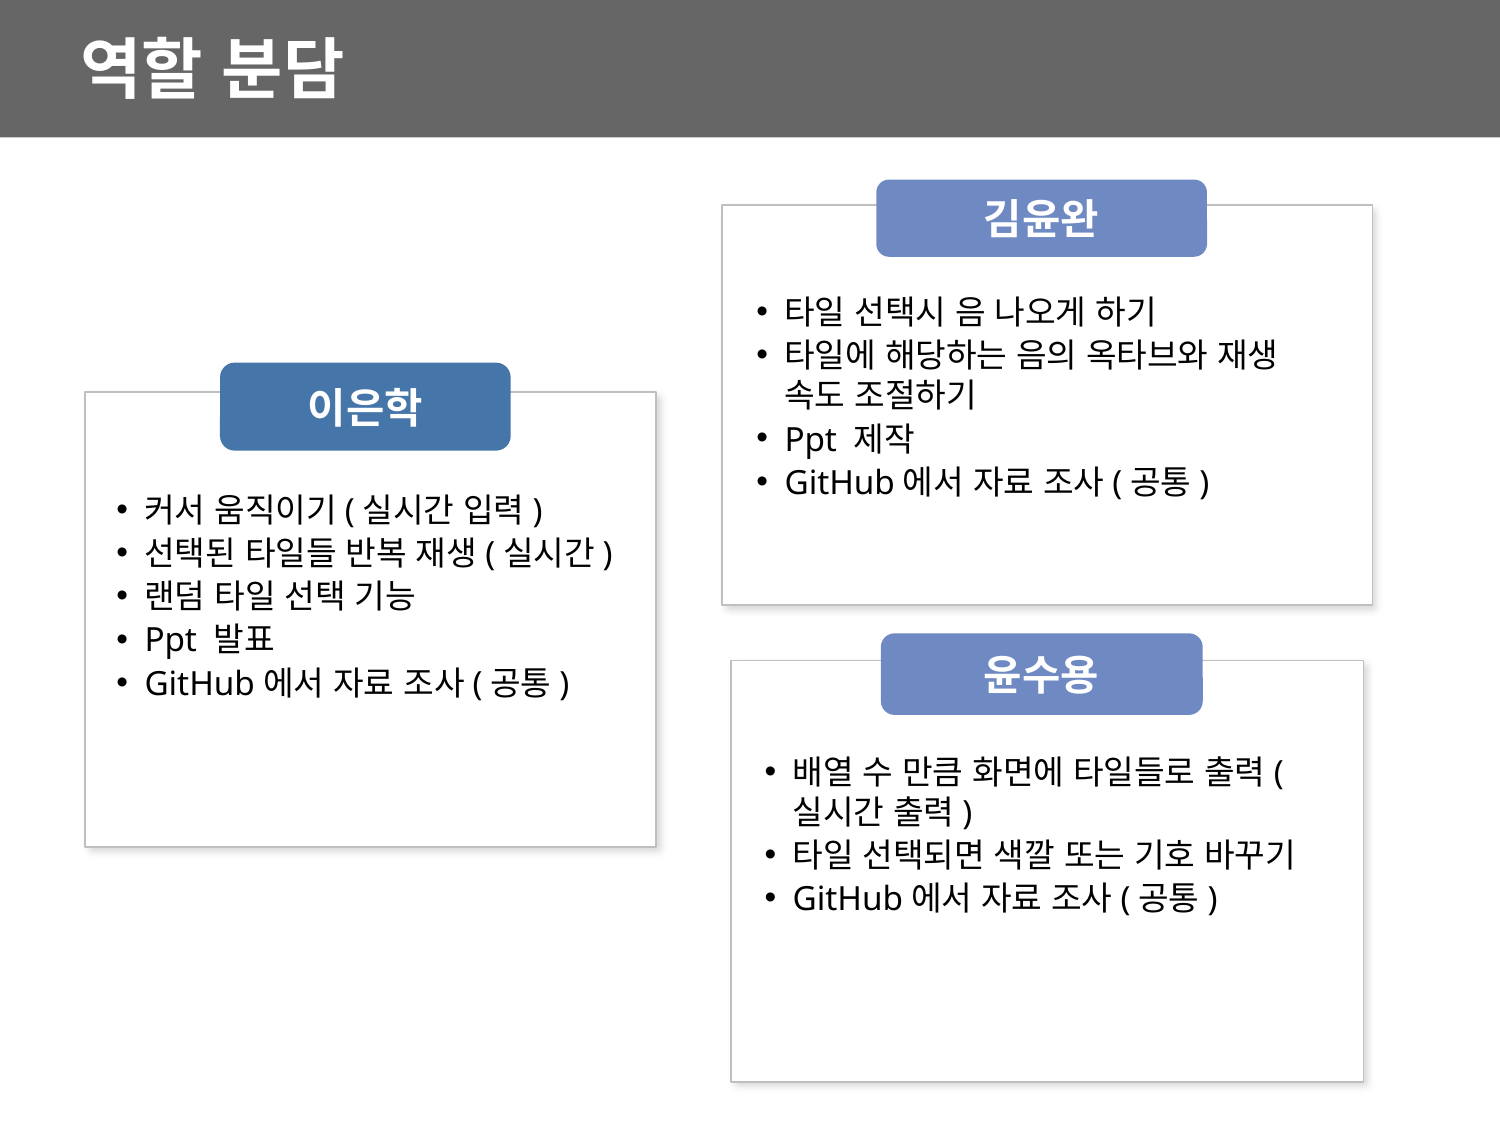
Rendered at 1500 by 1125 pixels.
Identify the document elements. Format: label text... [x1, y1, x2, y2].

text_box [84, 362, 657, 848]
text_box 역할 분담 [65, 19, 361, 114]
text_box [730, 633, 1364, 1083]
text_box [721, 179, 1373, 605]
